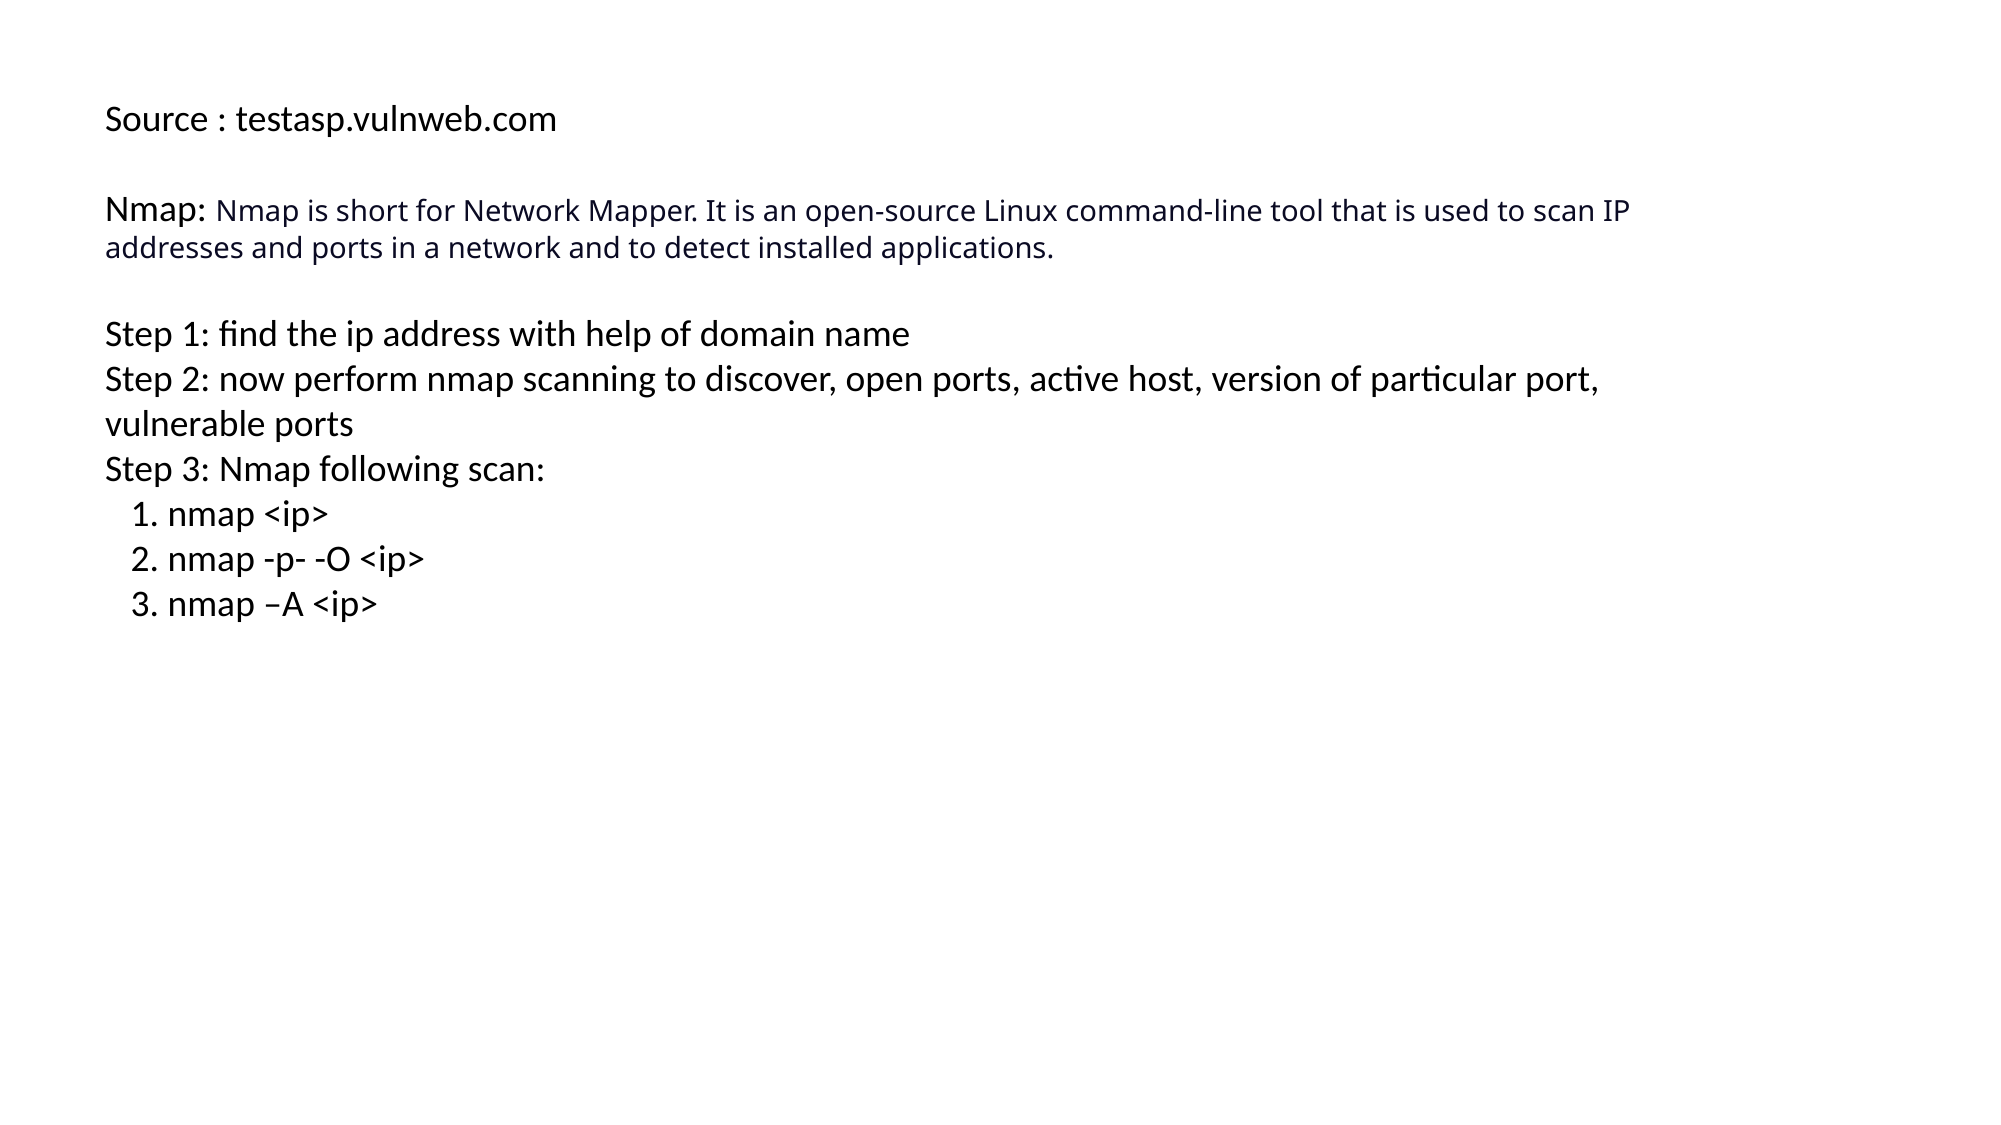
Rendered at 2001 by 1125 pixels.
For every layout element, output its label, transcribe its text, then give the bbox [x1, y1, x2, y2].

text_box Source : testasp.vulnweb.com Nmap: Nmap is short for Network Mapper. It is an open-source Linux command-line tool that is used to scan IP addresses and ports in a network and to detect installed applications. Step 1: find the ip address with help of domain name Step 2: now perform nmap scanning to discover, open ports, active host, version of particular port, vulnerable ports Step 3: Nmap following scan: 1. nmap <ip> 2. nmap -p- -O <ip> 3. nmap –A <ip> [90, 87, 1737, 767]
